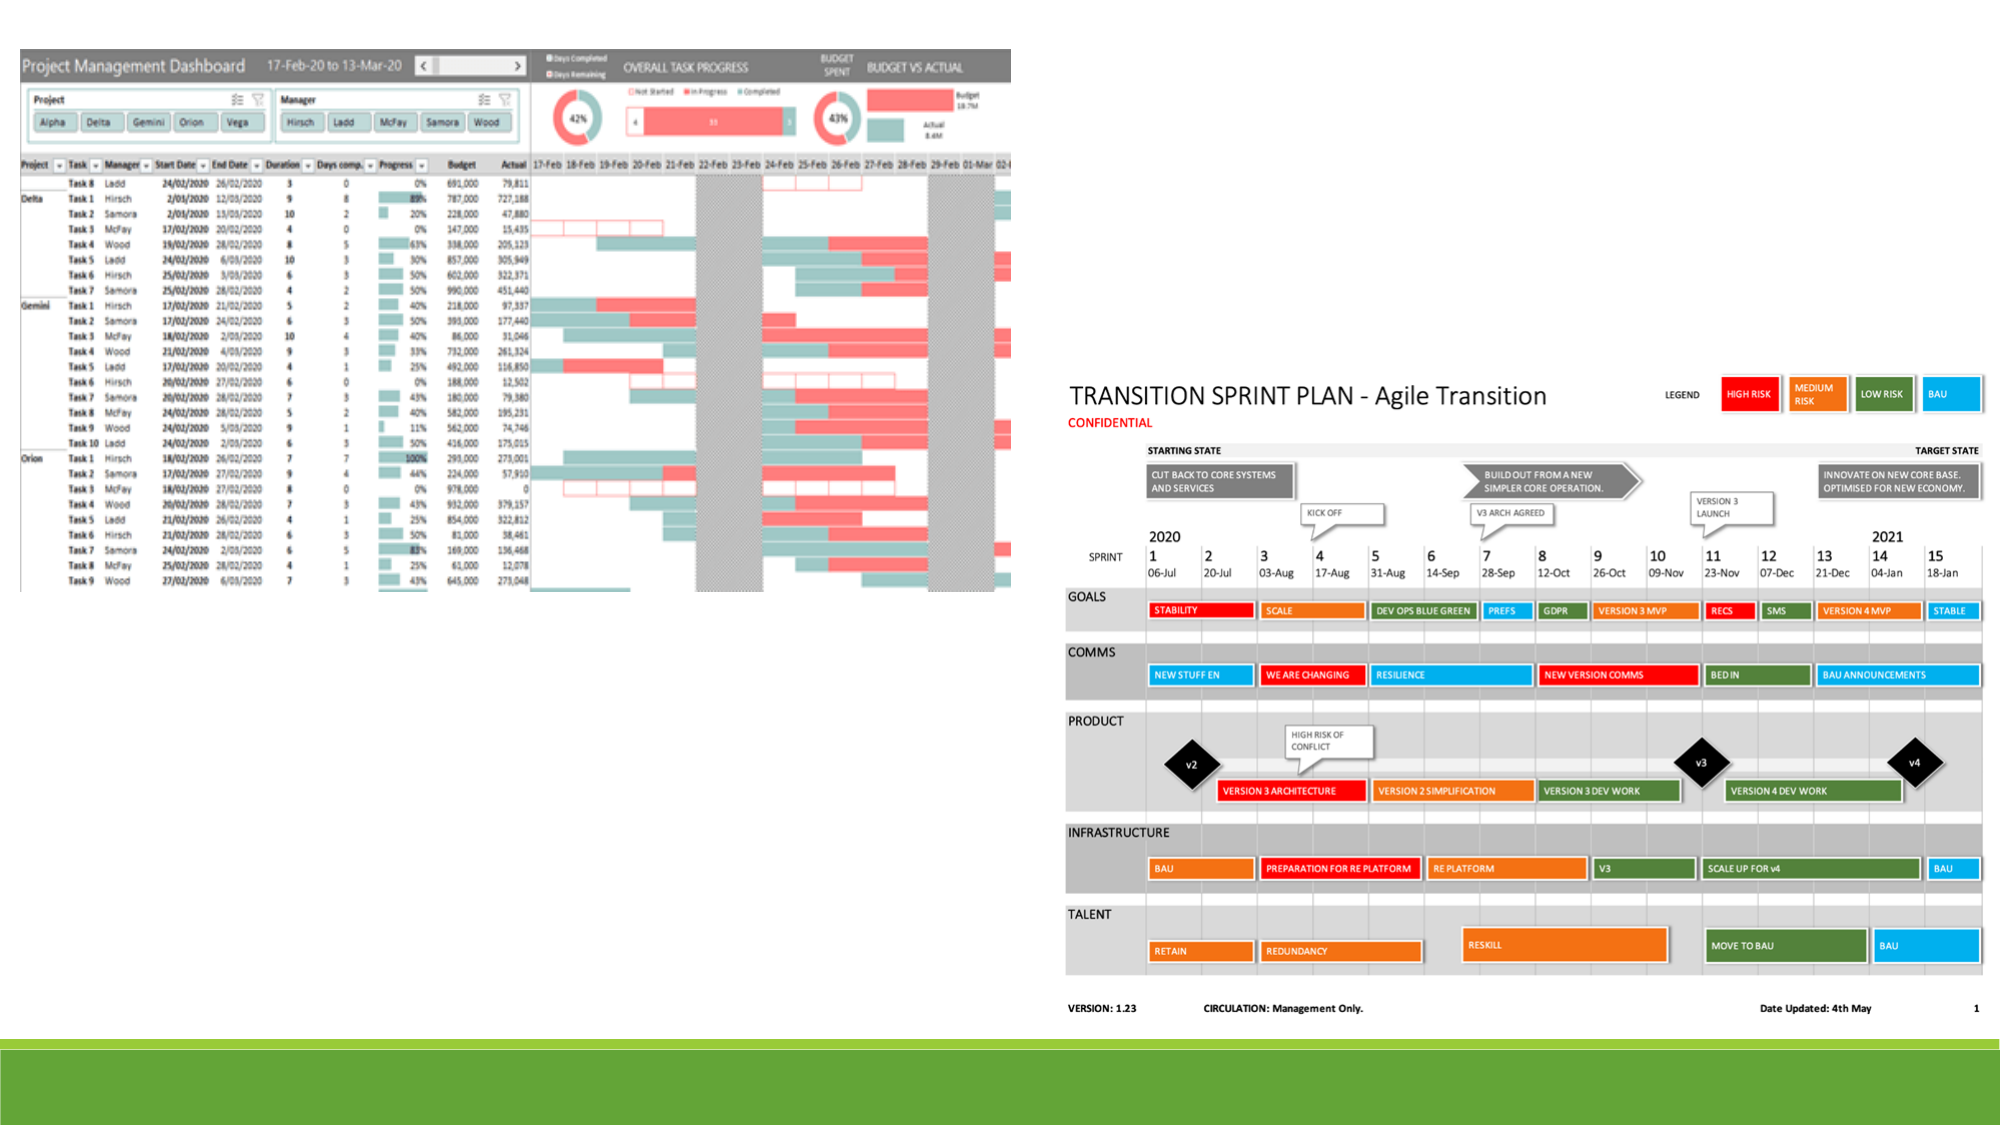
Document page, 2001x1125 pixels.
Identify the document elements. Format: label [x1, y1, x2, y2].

picture [19, 49, 1012, 593]
picture [1037, 344, 2000, 1029]
